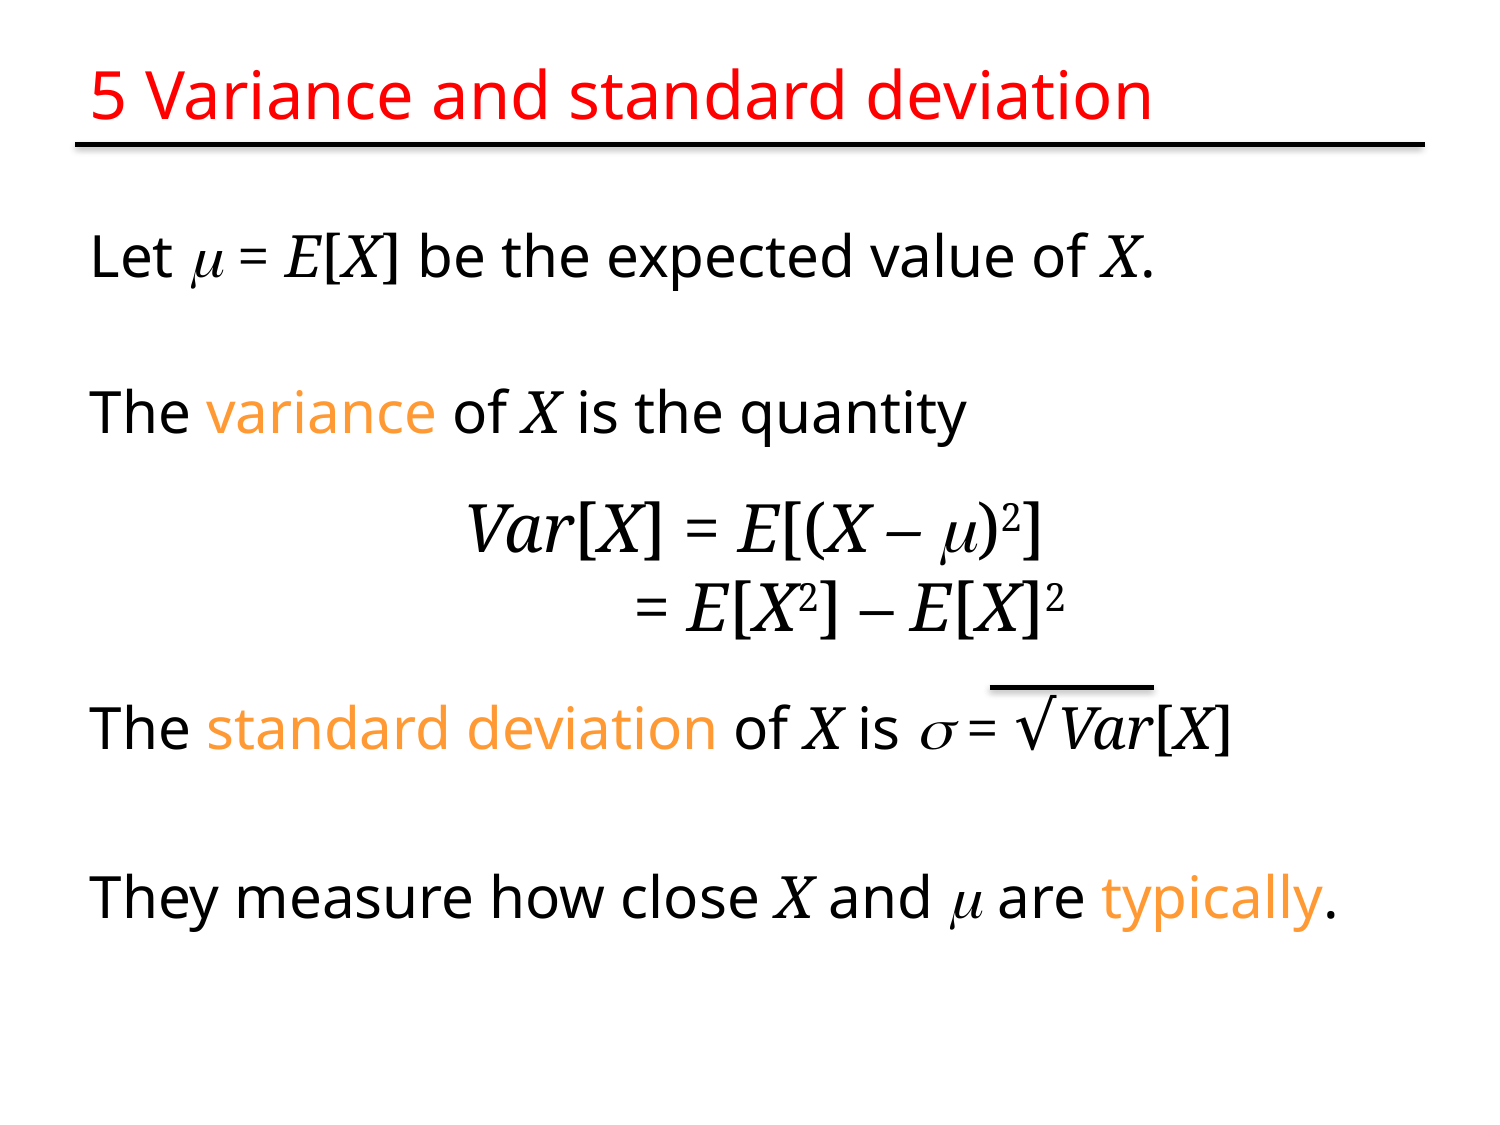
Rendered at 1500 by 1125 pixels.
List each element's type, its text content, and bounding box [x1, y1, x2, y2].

text_box The variance of X is the quantity [74, 367, 1425, 453]
text_box Let m = E[X] be the expected value of X. [74, 212, 1425, 297]
text_box They measure how close X and m are typically. [74, 852, 1425, 1008]
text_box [74, 675, 1426, 772]
title 5 Variance and standard deviation [75, 45, 1425, 145]
text_box Var[X] = E[(X – m)2] = E[X2] – E[X]2 [427, 477, 1083, 653]
